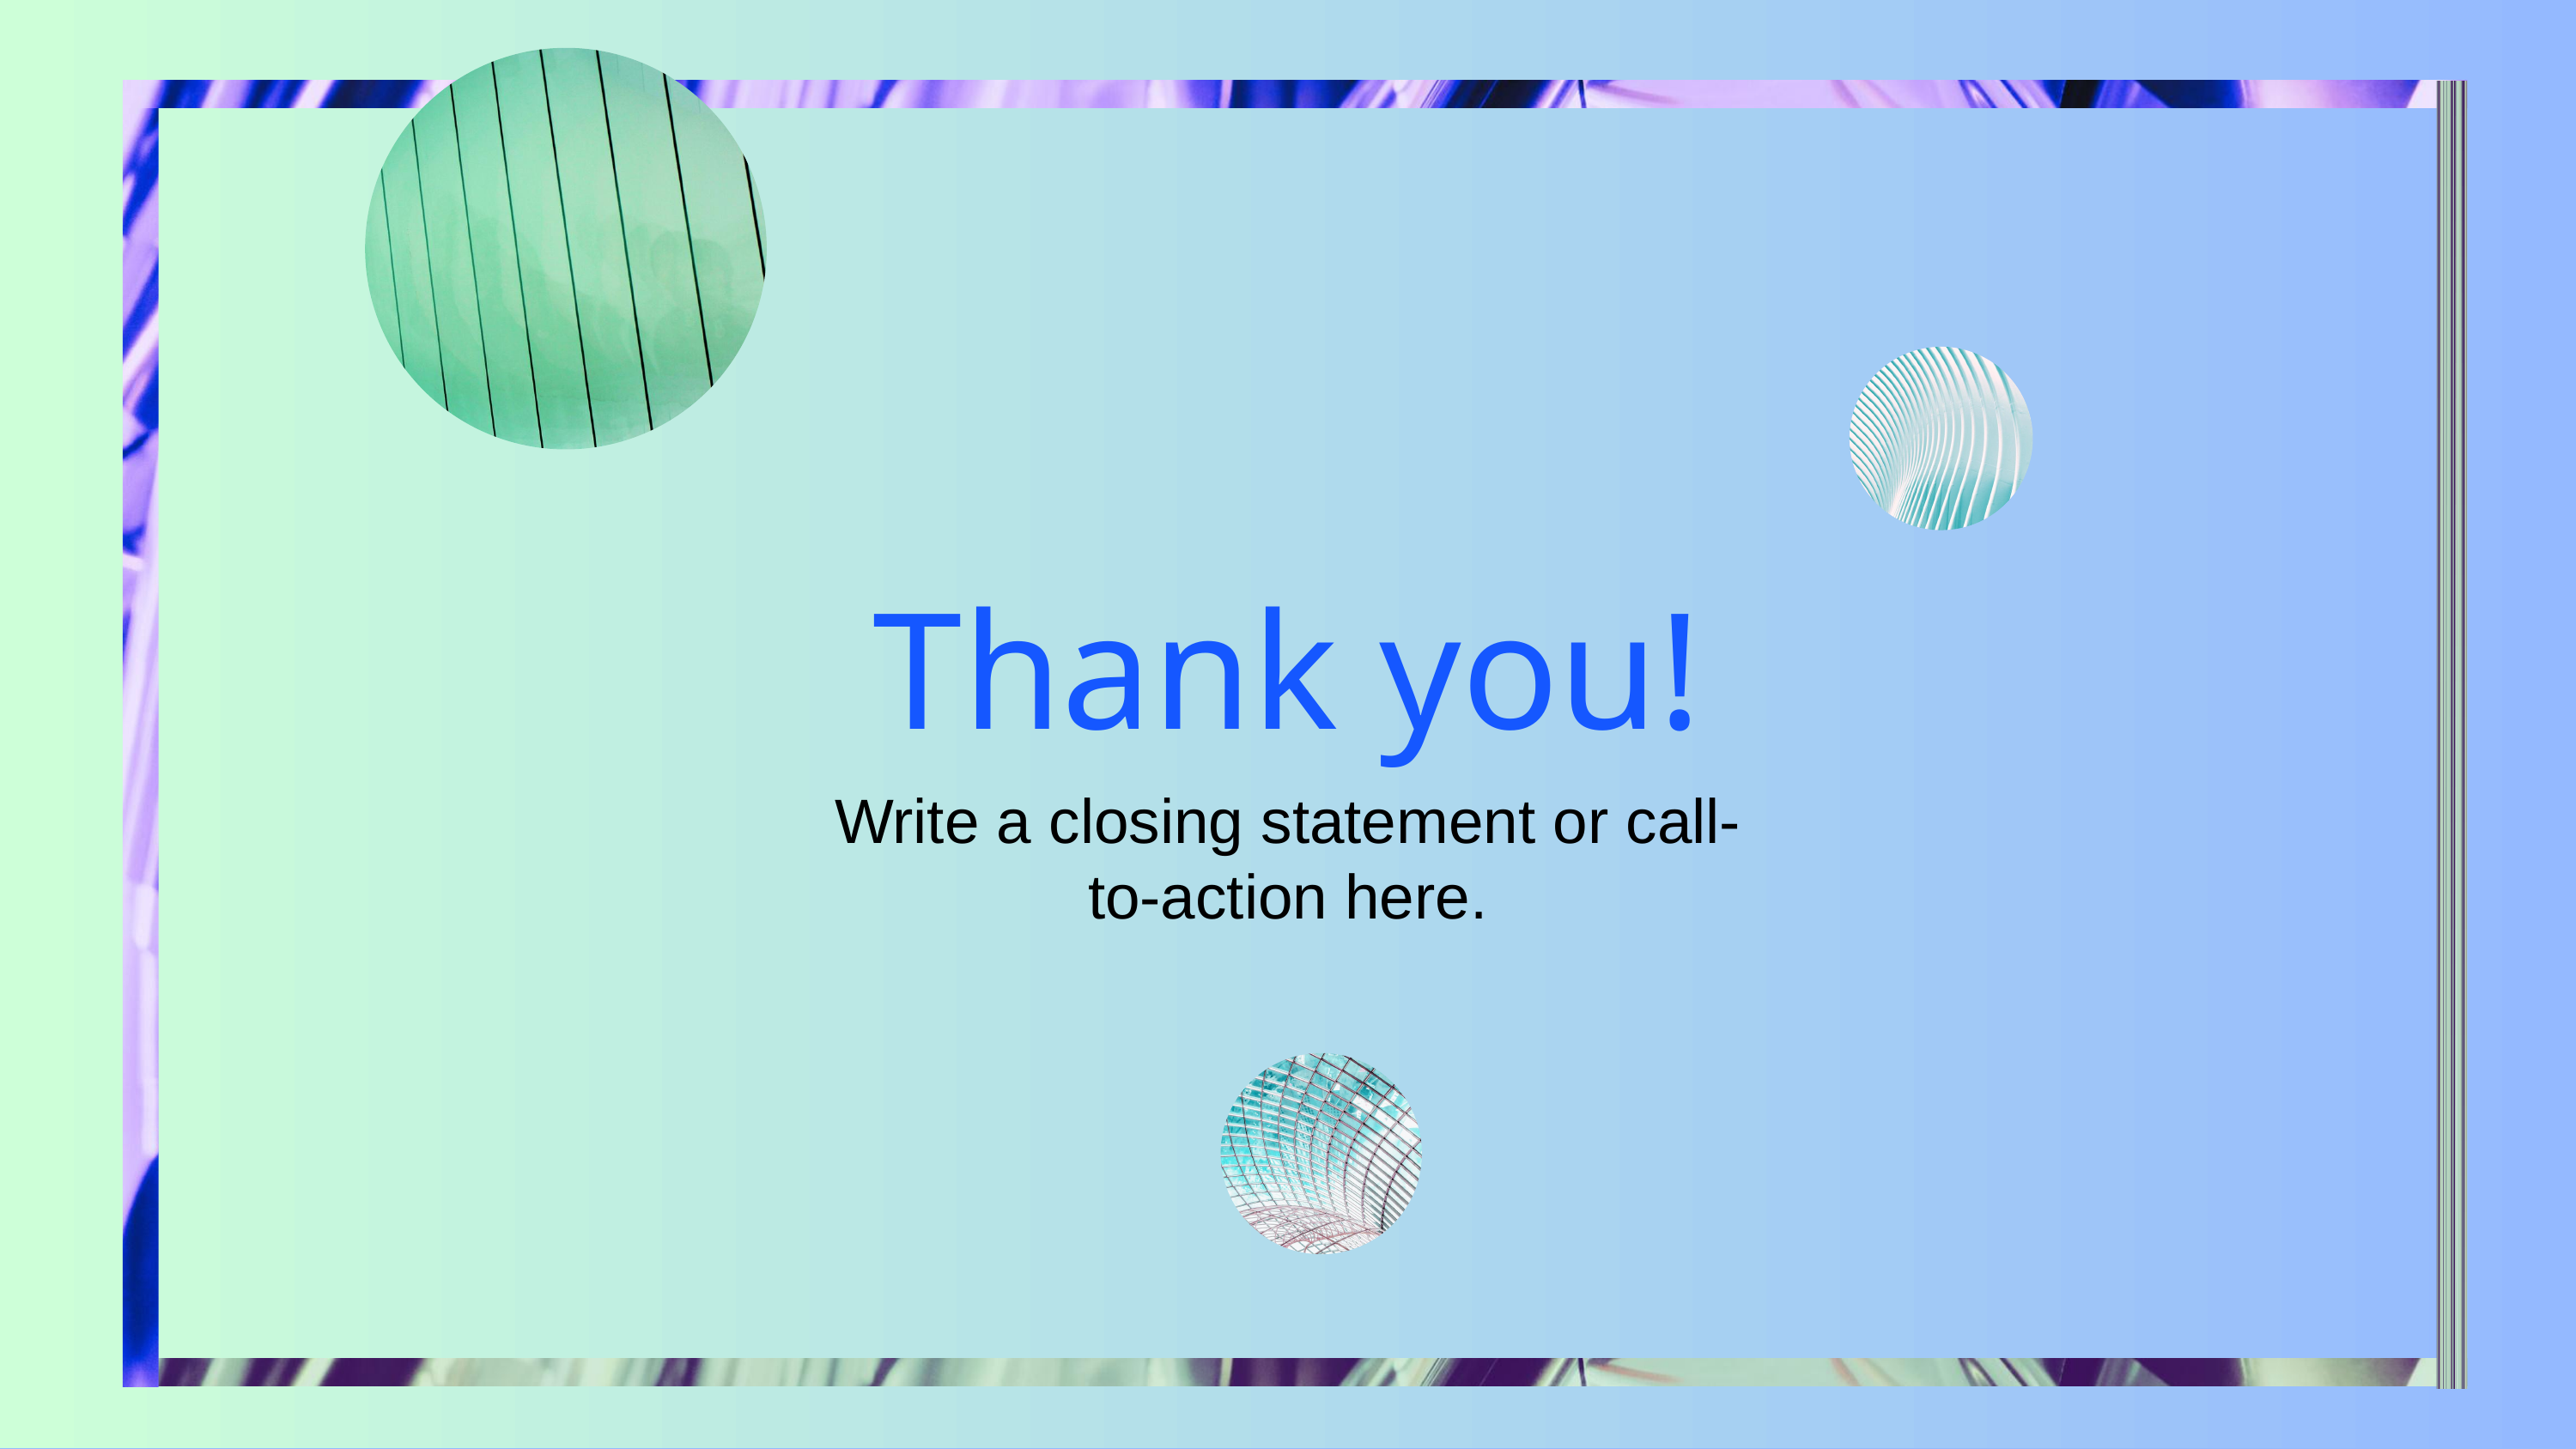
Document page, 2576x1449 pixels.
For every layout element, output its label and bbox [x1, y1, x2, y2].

text_box [461, 47, 671, 77]
text_box [122, 79, 2468, 1389]
